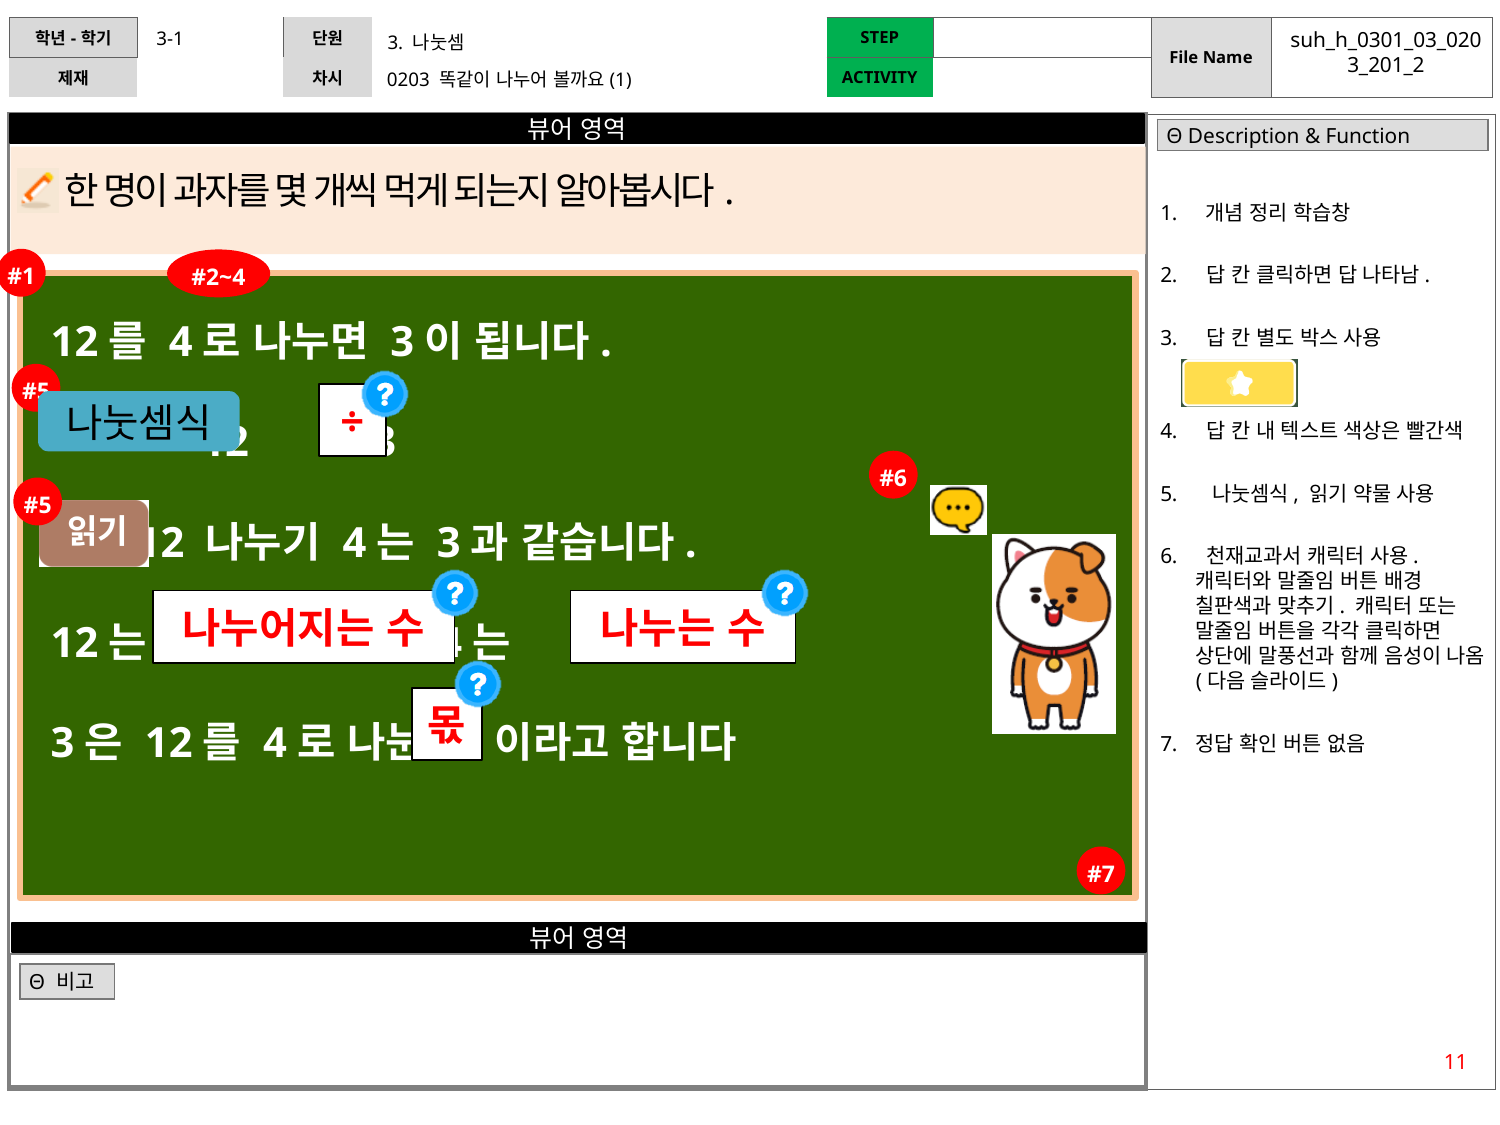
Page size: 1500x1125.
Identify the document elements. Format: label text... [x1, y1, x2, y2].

picture [755, 564, 816, 624]
text_box 한 명이 과자를 몇 개씩 먹게 되는지 알아봅시다. [49, 160, 1136, 220]
picture [448, 654, 509, 714]
text_box 몫 [411, 687, 482, 761]
picture [17, 168, 59, 213]
text_box 12를 4로 나누면 3이 됩니다. 12 4=3 12 나누기 4는 3과 같습니다. 12는 , 4는 , 3은 12를 4로 나눈 이라고 합니다 [35, 257, 857, 773]
text_box 0203 똑같이 나누어 볼까요(1) [372, 75, 821, 96]
picture [1180, 358, 1298, 407]
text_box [39, 500, 155, 567]
picture [991, 534, 1117, 734]
text_box ÷ [318, 383, 386, 457]
text_box #7 [1074, 844, 1128, 897]
table_header Θ Description & Function [1158, 120, 1487, 150]
text_box 개념 정리 학습창 답 칸 클릭하면 답 나타남. 답 칸 별도 박스 사용 답 칸 내 텍스트 색상은 빨간색 나눗셈식, 읽기 약물 사용 천재교과서 캐릭터 사용. 캐릭터와 말줄임 버튼 배경 칠판색과 맞추기. 캐릭터 또는 말줄임 버튼을 각각 클릭하면 상단에 말풍선과 함께 음성이 나옴 (다음 슬라이드) 정답 확인 버튼 없음 [1145, 160, 1500, 763]
text_box [0, 0, 1500, 75]
text_box [18, 271, 1137, 900]
text_box 나누는 수 [570, 590, 796, 663]
text_box 문제 2 [926, 487, 1119, 740]
text_box #1 [0, 246, 48, 299]
text_box #2~4 [164, 247, 273, 300]
text_box 나눗셈식 [35, 389, 242, 454]
text_box suh_h_0301_03_0203_201_2 [1271, 75, 1500, 84]
text_box #5 [9, 361, 63, 414]
picture [930, 485, 987, 536]
text_box [9, 145, 1148, 256]
text_box 나누어지는 수 [152, 590, 455, 663]
text_box #6 [866, 448, 920, 501]
picture [424, 564, 485, 624]
picture [354, 365, 415, 424]
text_box #5 [11, 475, 64, 528]
